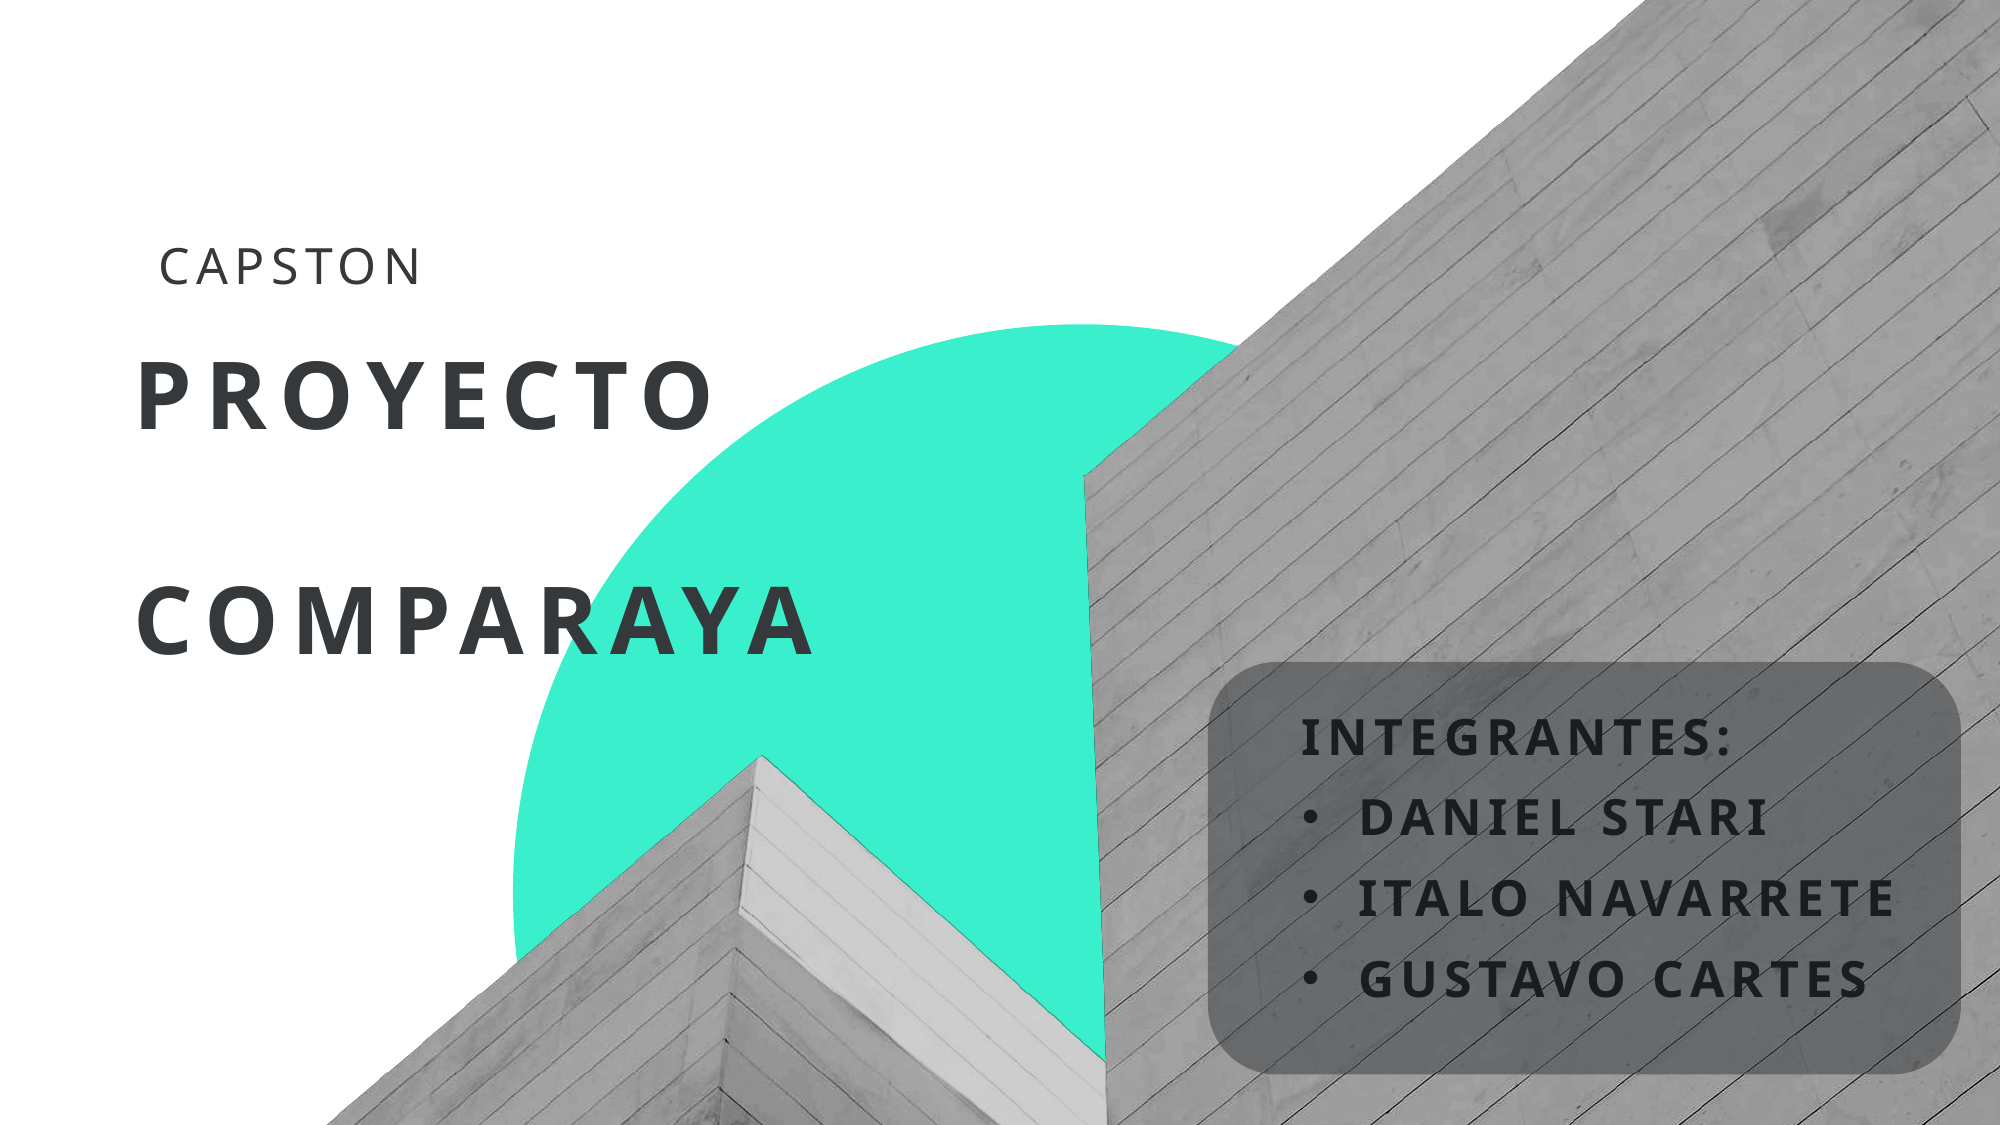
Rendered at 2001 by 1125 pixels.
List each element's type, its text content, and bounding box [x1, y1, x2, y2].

subtitle Integrantes: Daniel stari Italo navarrete Gustavo cartes [1301, 661, 1911, 1038]
text_box Capston [158, 179, 1376, 325]
text_box [1207, 661, 1961, 1075]
title Proyecto Comparaya [133, 336, 1243, 899]
picture [124, 0, 2000, 1125]
